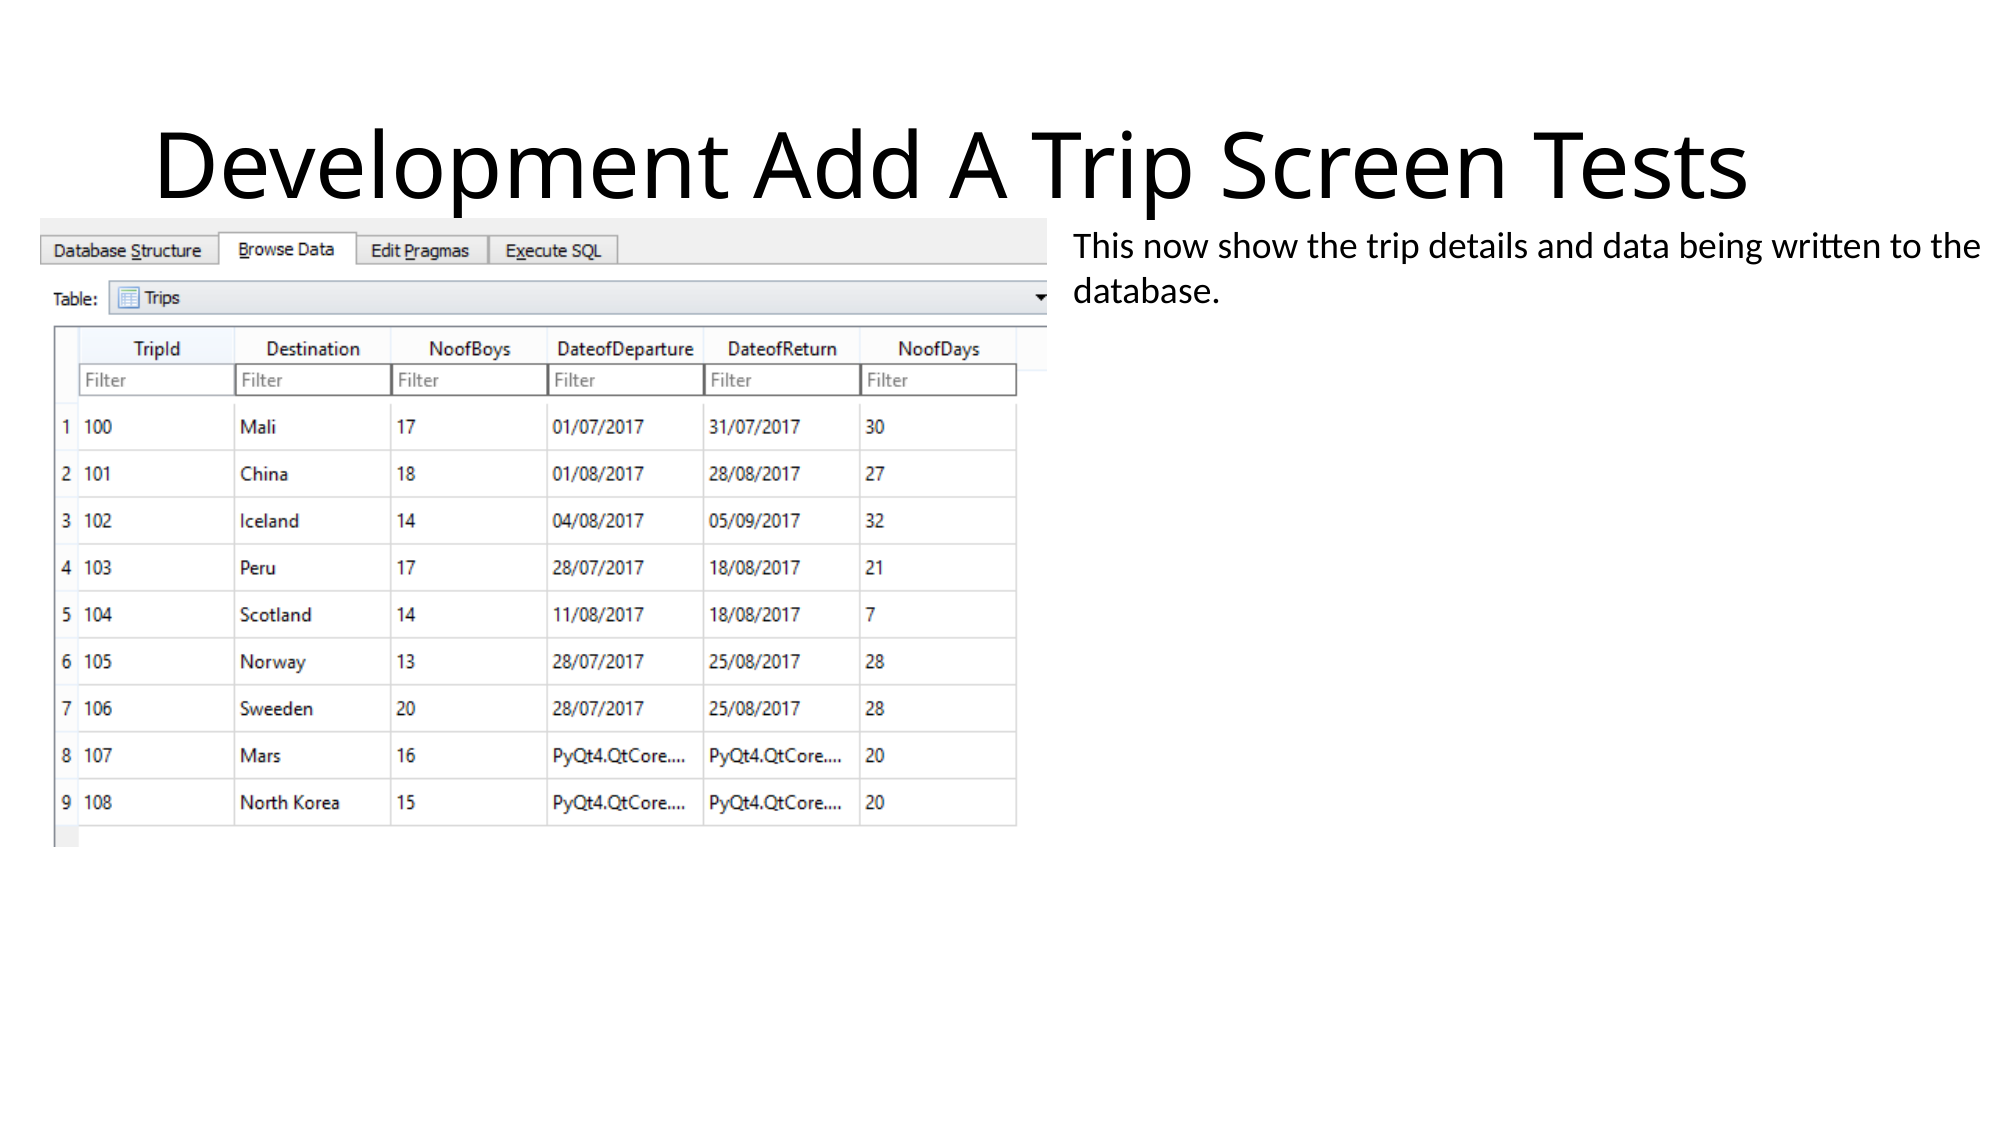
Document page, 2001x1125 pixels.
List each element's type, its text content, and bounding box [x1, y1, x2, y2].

text_box This now show the trip details and data being written to the database. [1058, 213, 2000, 319]
title Development Add A Trip Screen Tests [137, 59, 1863, 278]
picture [40, 218, 1047, 847]
